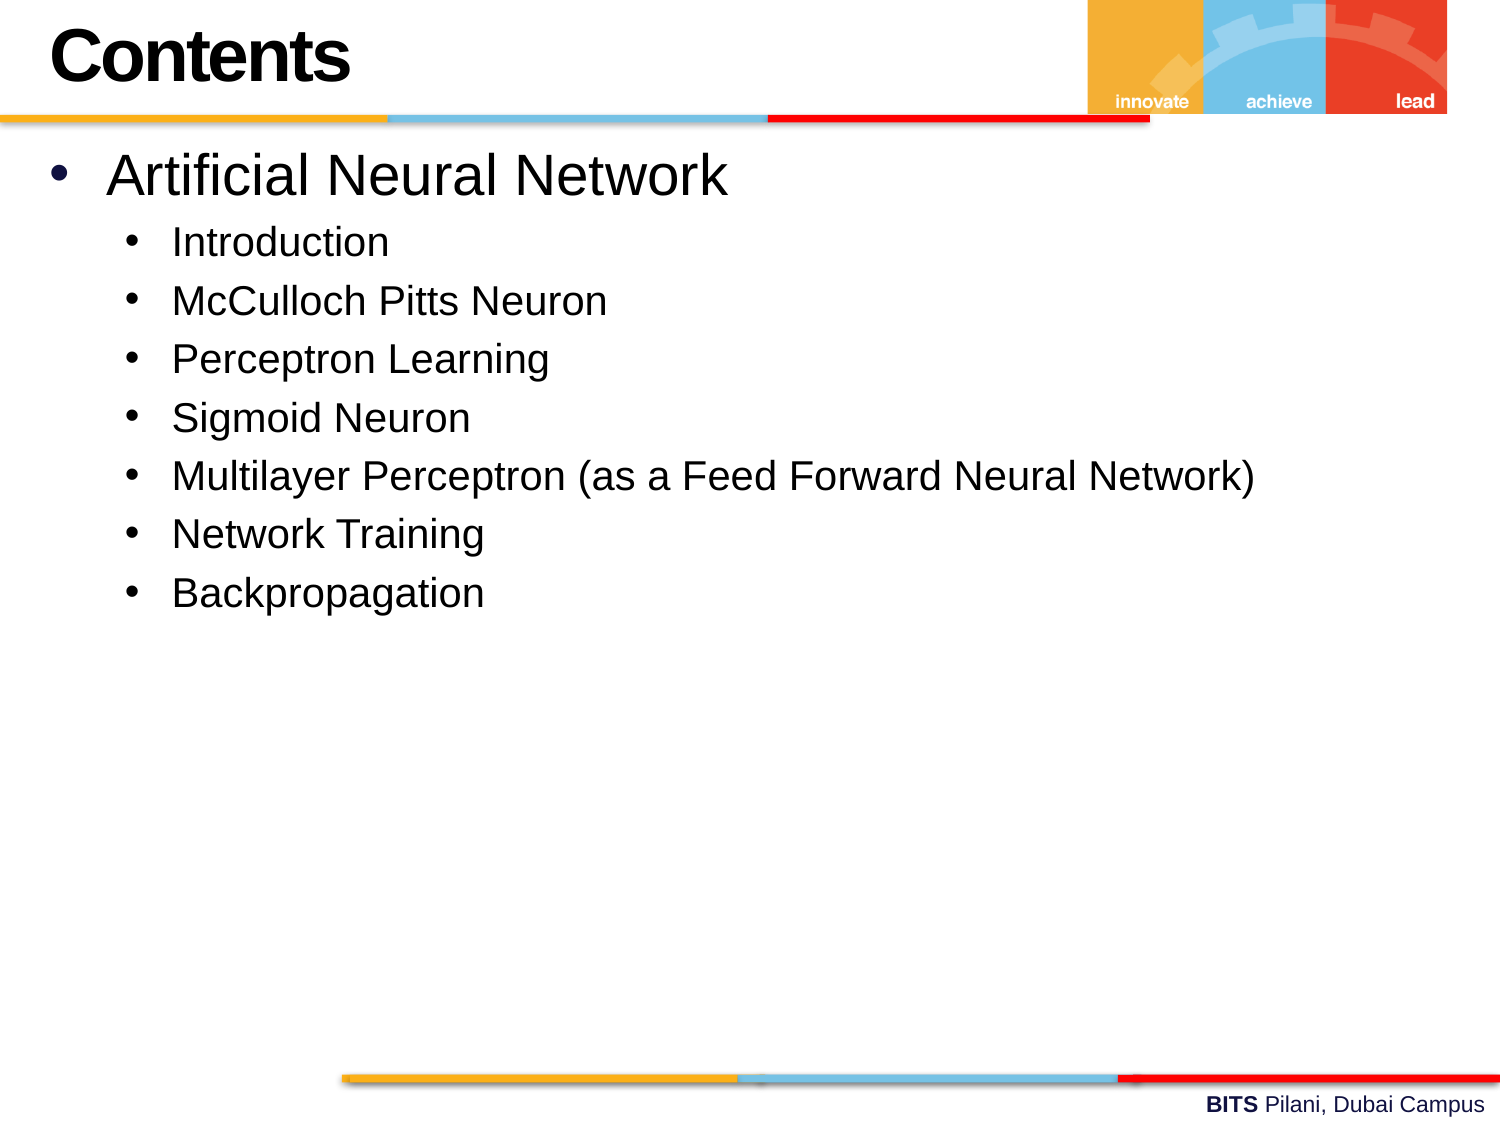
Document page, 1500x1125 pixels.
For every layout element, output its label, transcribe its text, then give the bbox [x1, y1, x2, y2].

list Artificial Neural Network Introduction McCulloch Pitts Neuron Perceptron Learning Sigmoid Neuron Multilayer Perceptron (as a Feed Forward Neural Network) Network Training Backpropagation [34, 129, 1475, 1066]
list Contents [34, 29, 1073, 89]
picture [1087, 0, 1448, 114]
